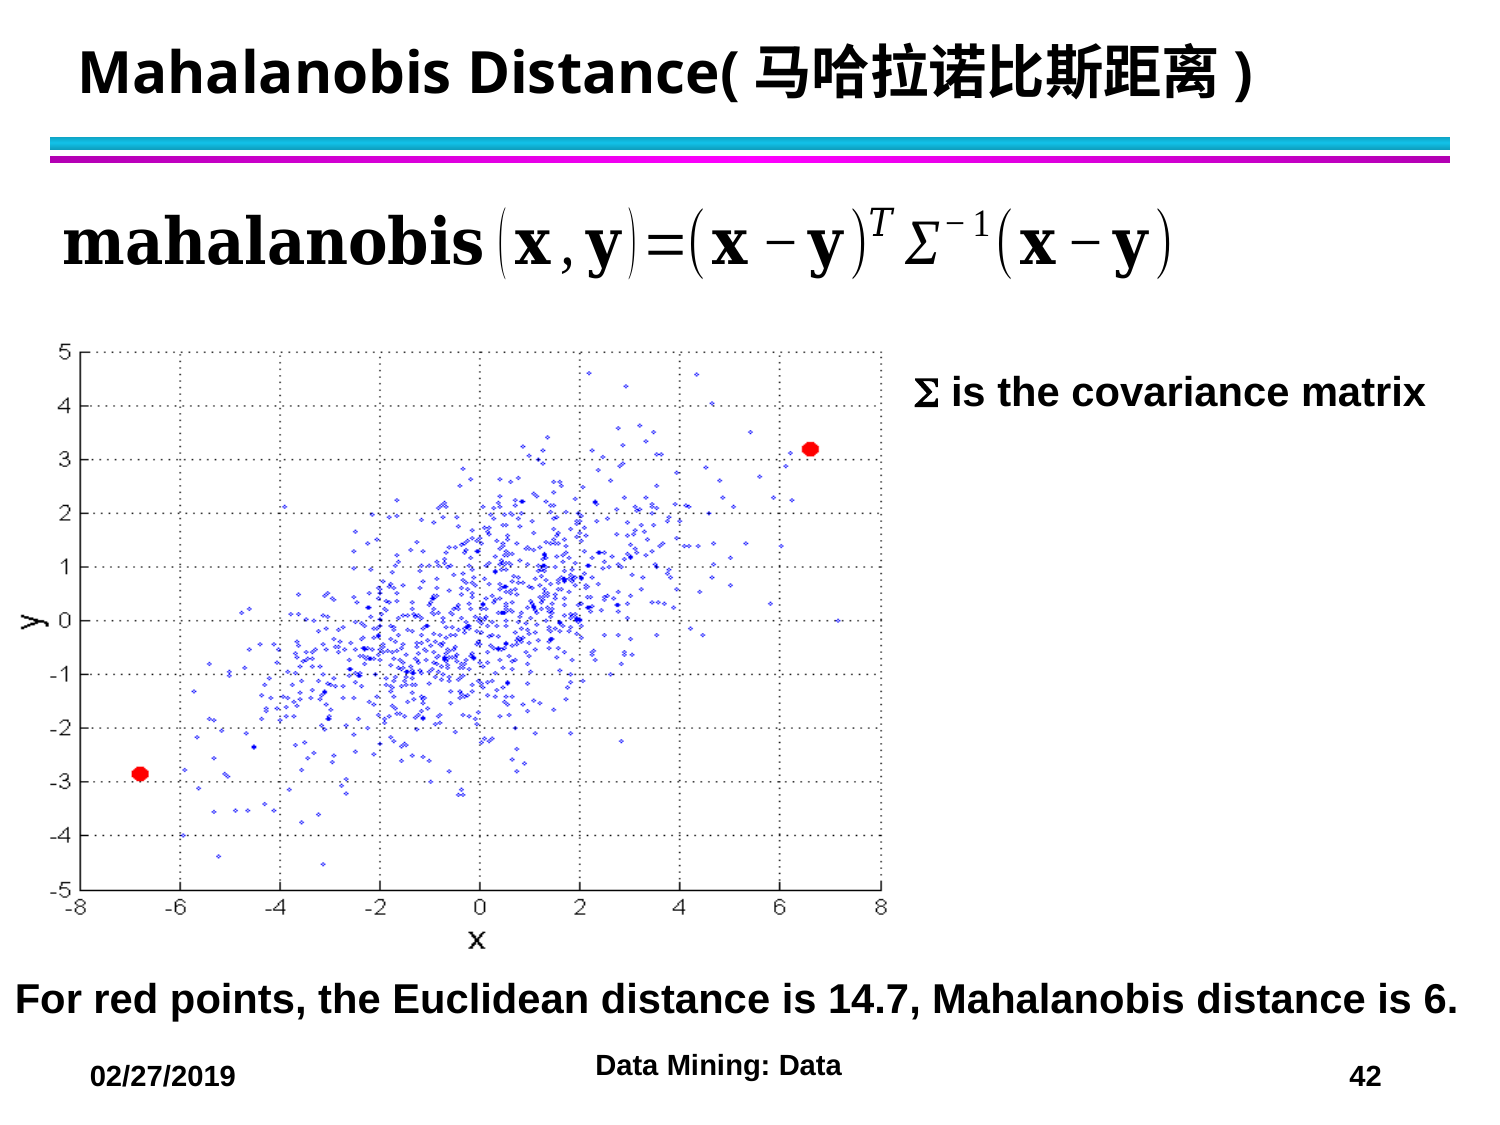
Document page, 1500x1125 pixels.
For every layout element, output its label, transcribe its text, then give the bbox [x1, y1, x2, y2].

title Mahalanobis Distance(马哈拉诺比斯距离) [62, 24, 1421, 113]
text_box For red points, the Euclidean distance is 14.7, Mahalanobis distance is 6. [0, 964, 1500, 1030]
text_box  is the covariance matrix [907, 357, 1450, 423]
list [0, 324, 903, 962]
